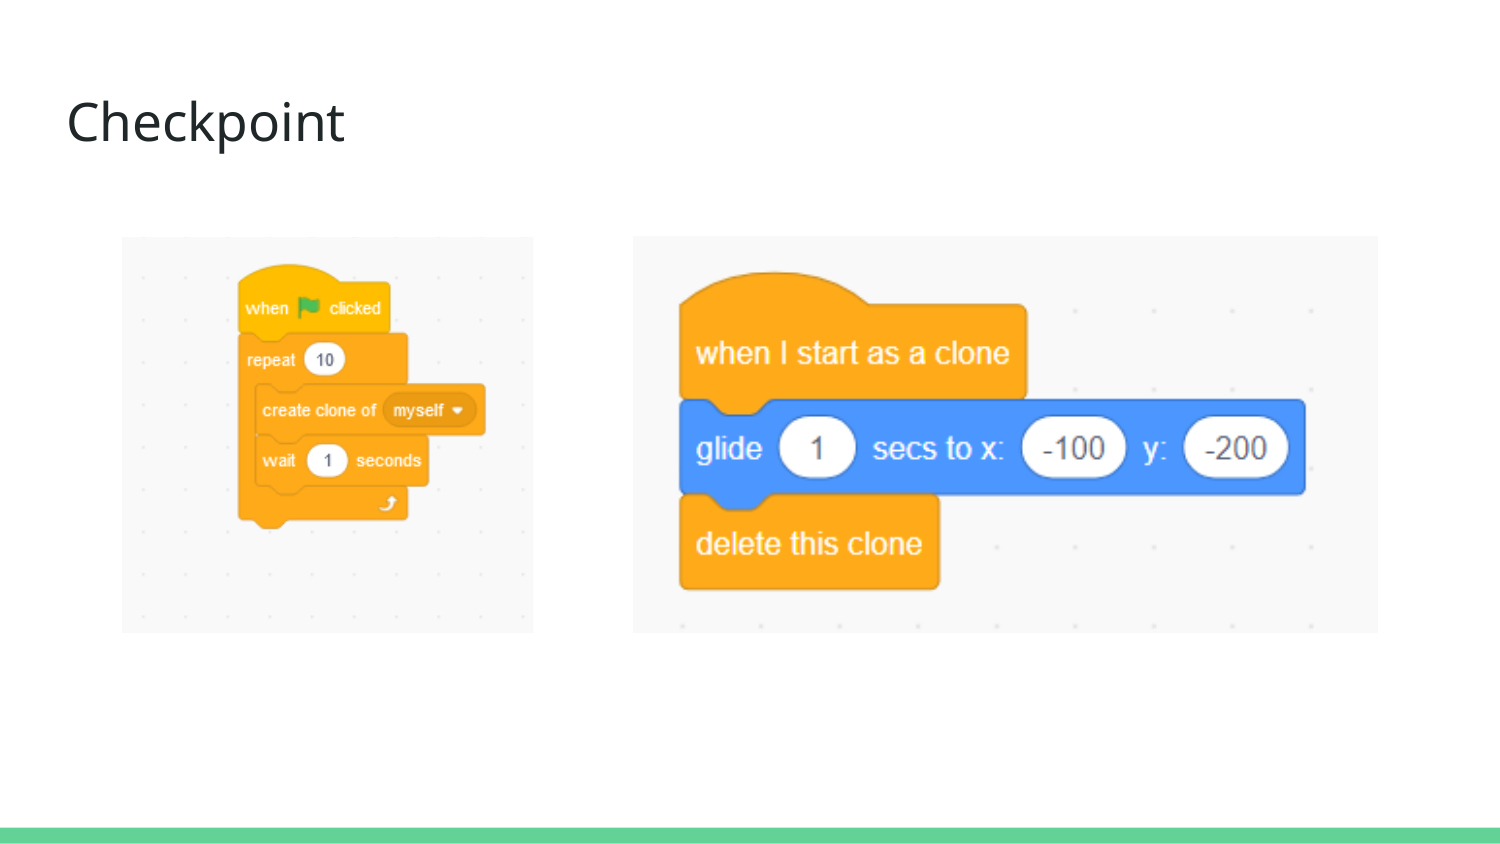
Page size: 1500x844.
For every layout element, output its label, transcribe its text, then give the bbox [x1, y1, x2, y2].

picture [633, 236, 1378, 633]
picture [121, 236, 534, 633]
title Checkpoint [51, 72, 1449, 167]
